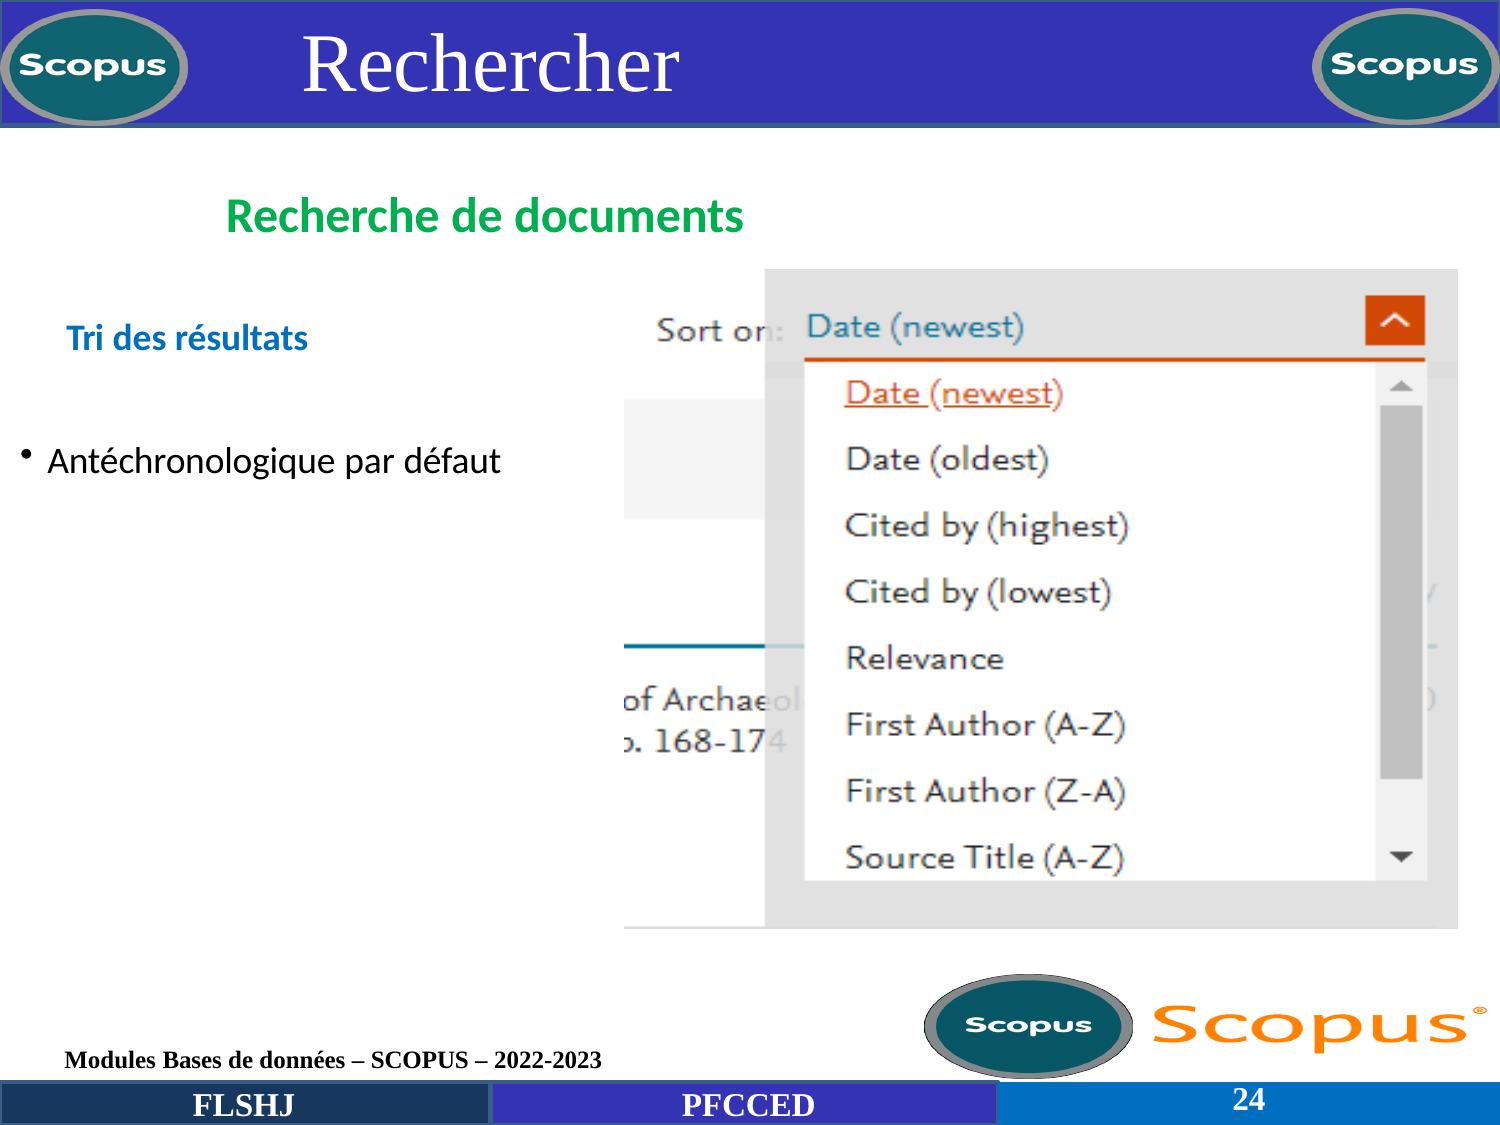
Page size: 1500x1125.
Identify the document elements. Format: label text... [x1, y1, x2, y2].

slide_number 24 [1226, 1088, 1273, 1125]
picture [1312, 7, 1500, 125]
picture [924, 974, 1488, 1079]
text_box Modules Bases de données – SCOPUS – 2022-2023 [62, 1047, 647, 1074]
picture [624, 268, 1458, 929]
picture [0, 9, 188, 127]
slide_number FLSHJ [190, 1084, 300, 1125]
text_box Recherche de documents Tri des résultats Antéchronologique par défaut [18, 180, 750, 482]
title Rechercher [299, 23, 1250, 214]
footer PFCCED [679, 1084, 850, 1125]
